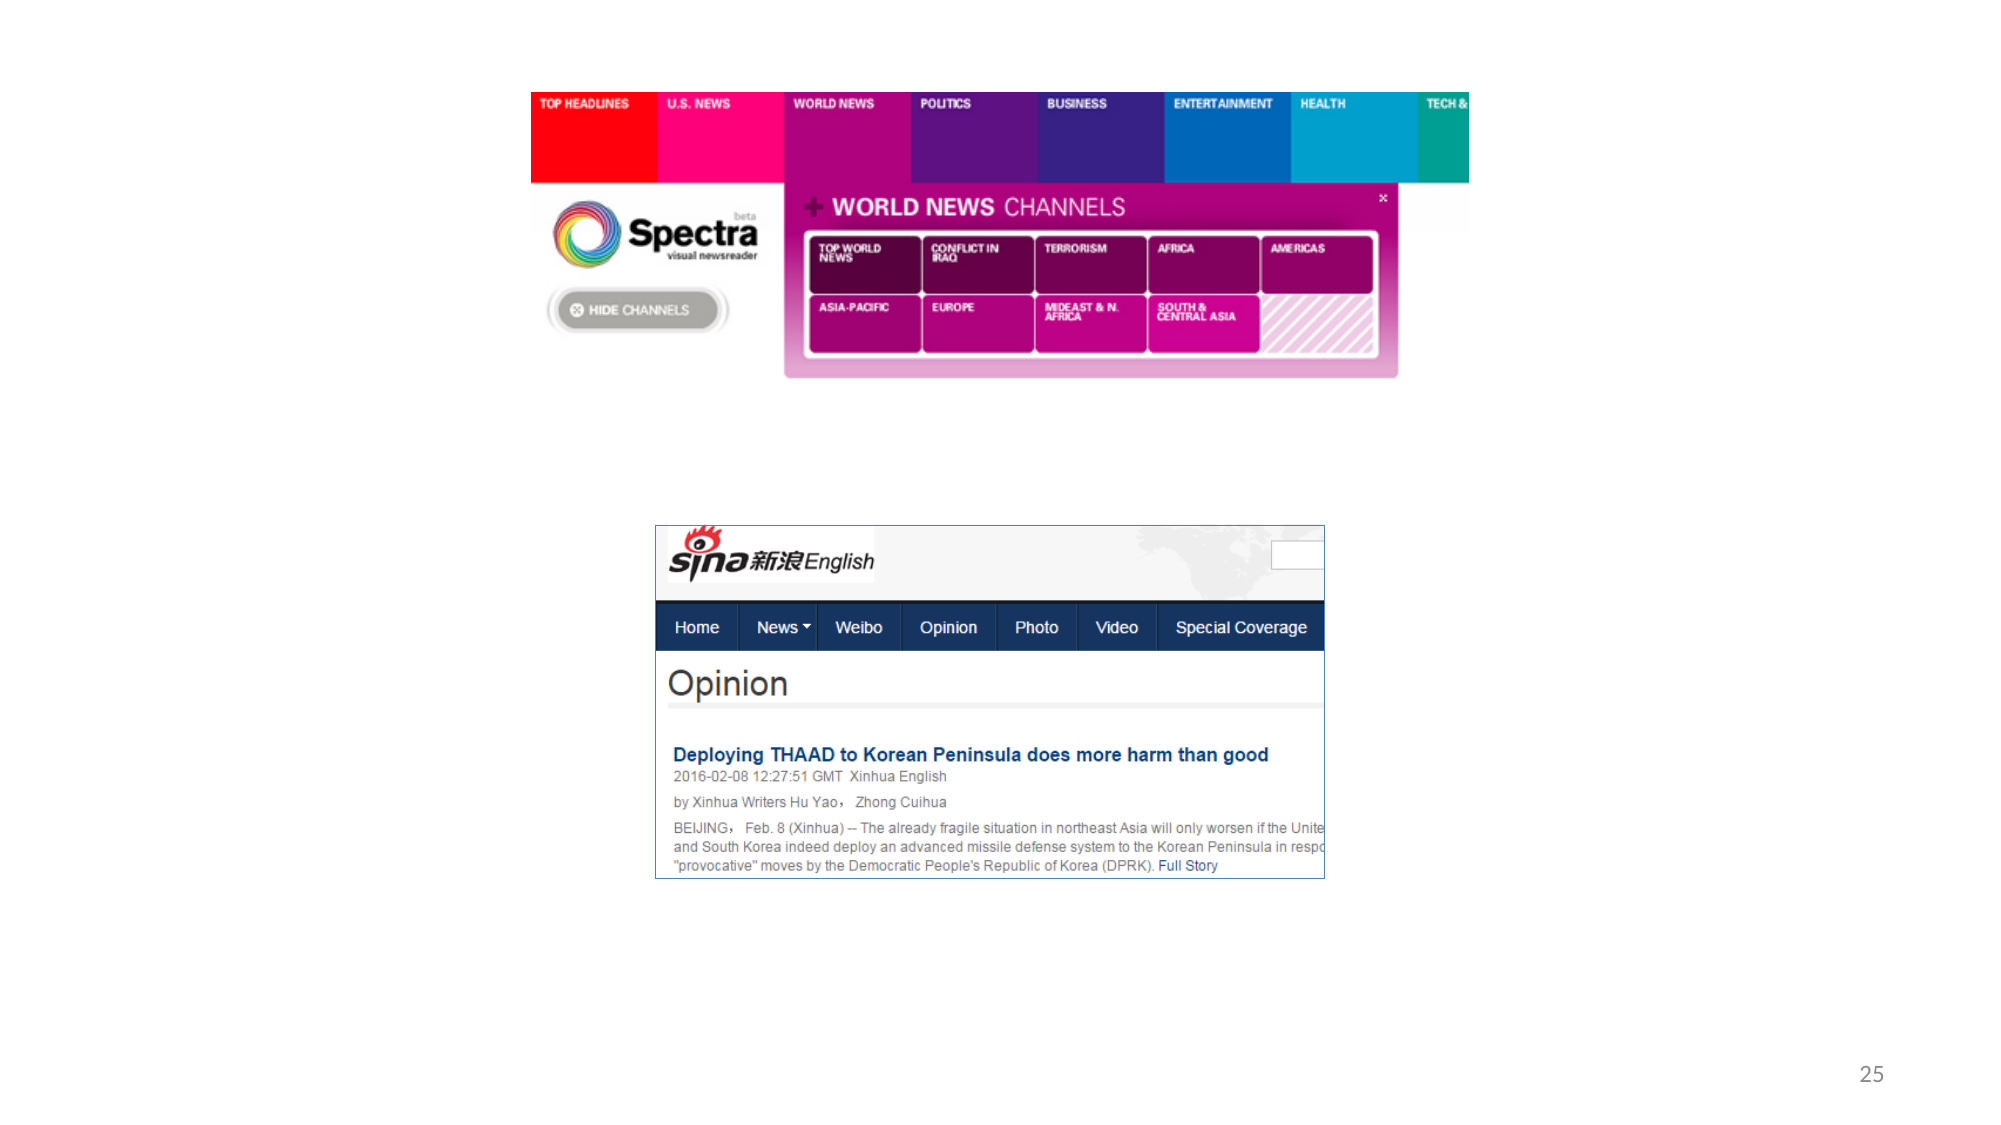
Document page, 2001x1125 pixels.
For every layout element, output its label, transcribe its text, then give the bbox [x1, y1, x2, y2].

picture [530, 91, 1469, 449]
slide_number 25 [1433, 1042, 1900, 1103]
picture [1302, 98, 1330, 109]
picture [655, 524, 1326, 880]
picture [1330, 98, 1345, 108]
